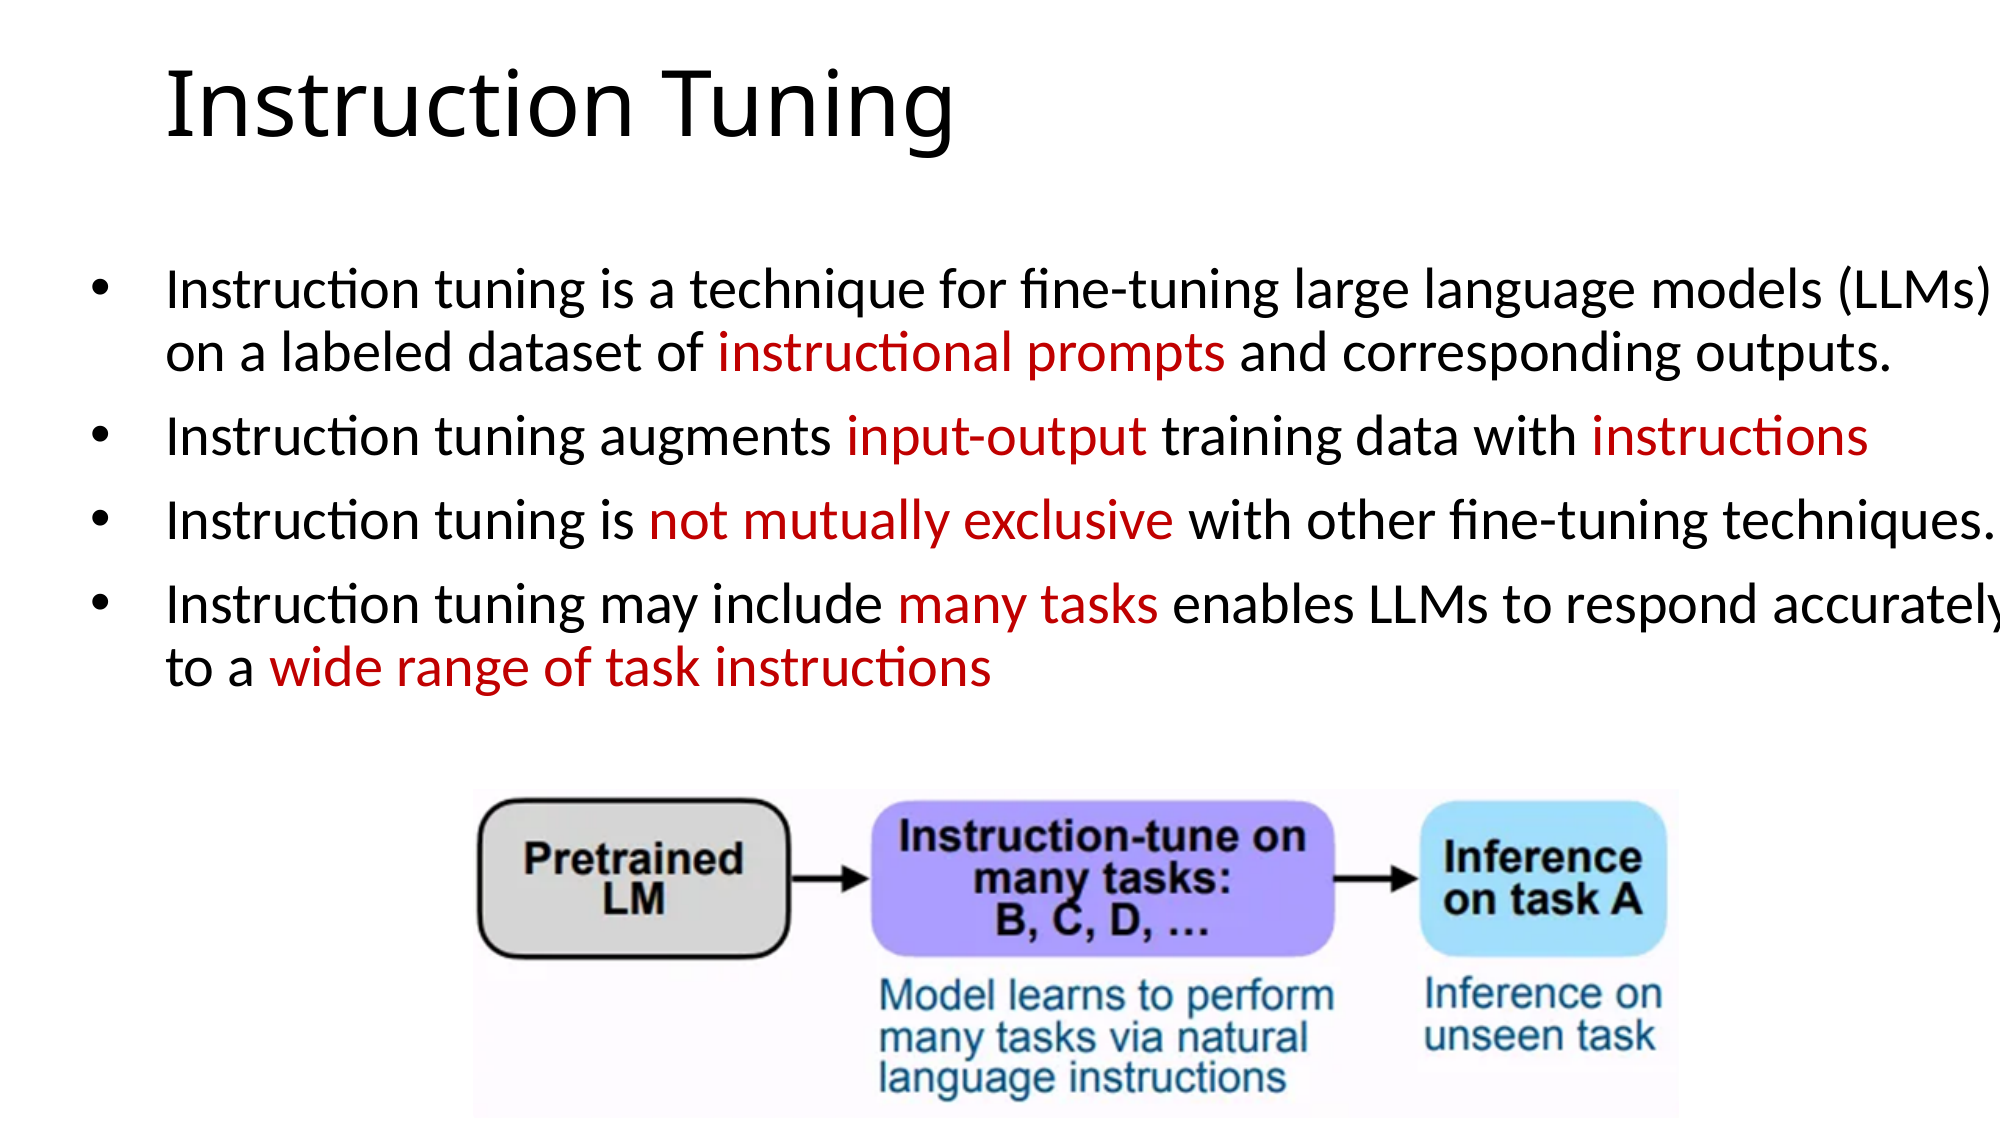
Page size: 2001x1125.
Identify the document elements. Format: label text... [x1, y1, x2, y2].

list Instruction tuning is a technique for fine-tuning large language models (LLMs) on a labeled dataset of instructional prompts and corresponding outputs. Instruction tuning augments input-output training data with instructions Instruction tuning is not mutually exclusive with other fine-tuning techniques. Instruction tuning may include many tasks enables LLMs to respond accurately to a wide range of task instructions [75, 160, 2000, 797]
picture [473, 789, 1679, 1118]
title Instruction Tuning [150, 50, 1850, 160]
